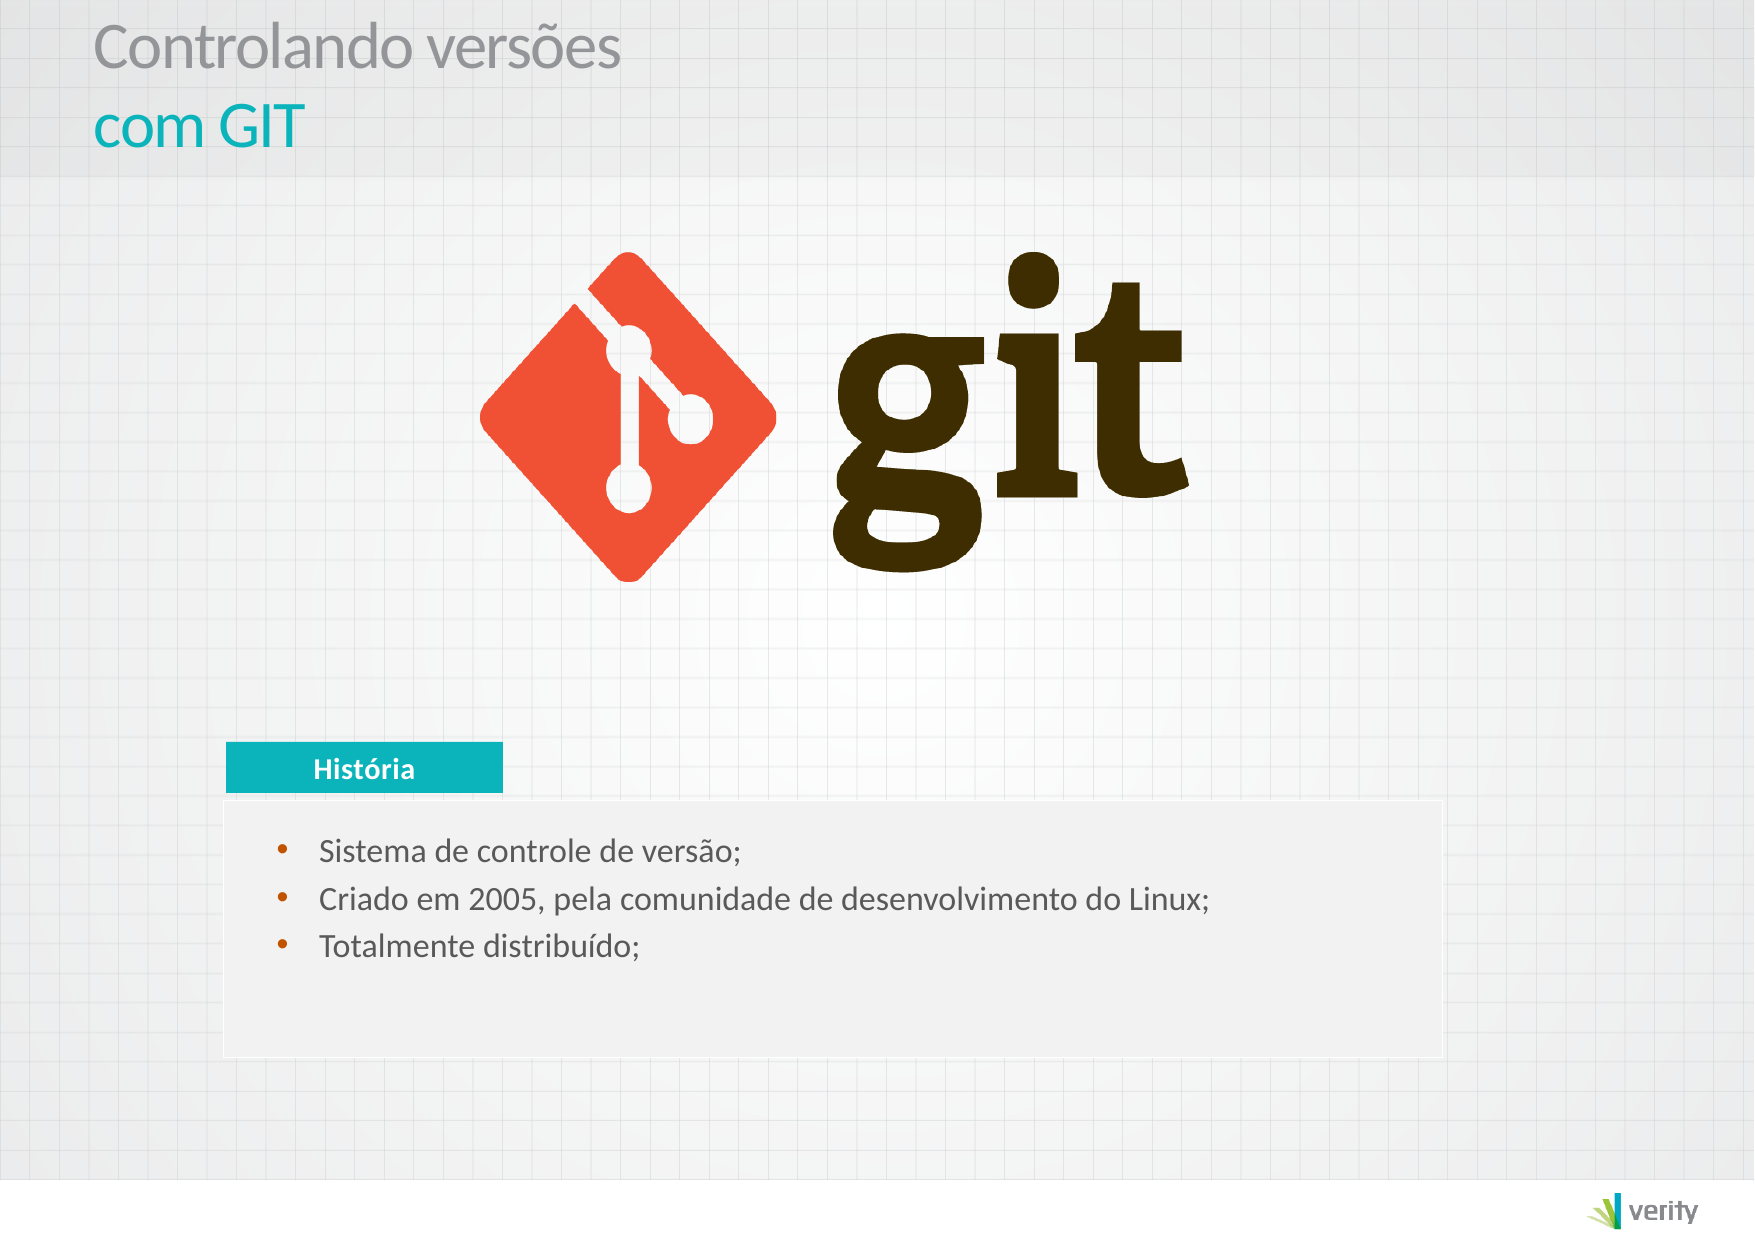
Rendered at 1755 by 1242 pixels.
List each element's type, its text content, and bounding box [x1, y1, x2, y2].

picture [1573, 1181, 1714, 1233]
text_box História [226, 741, 503, 793]
picture [0, 0, 1754, 1180]
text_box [223, 800, 1443, 1059]
